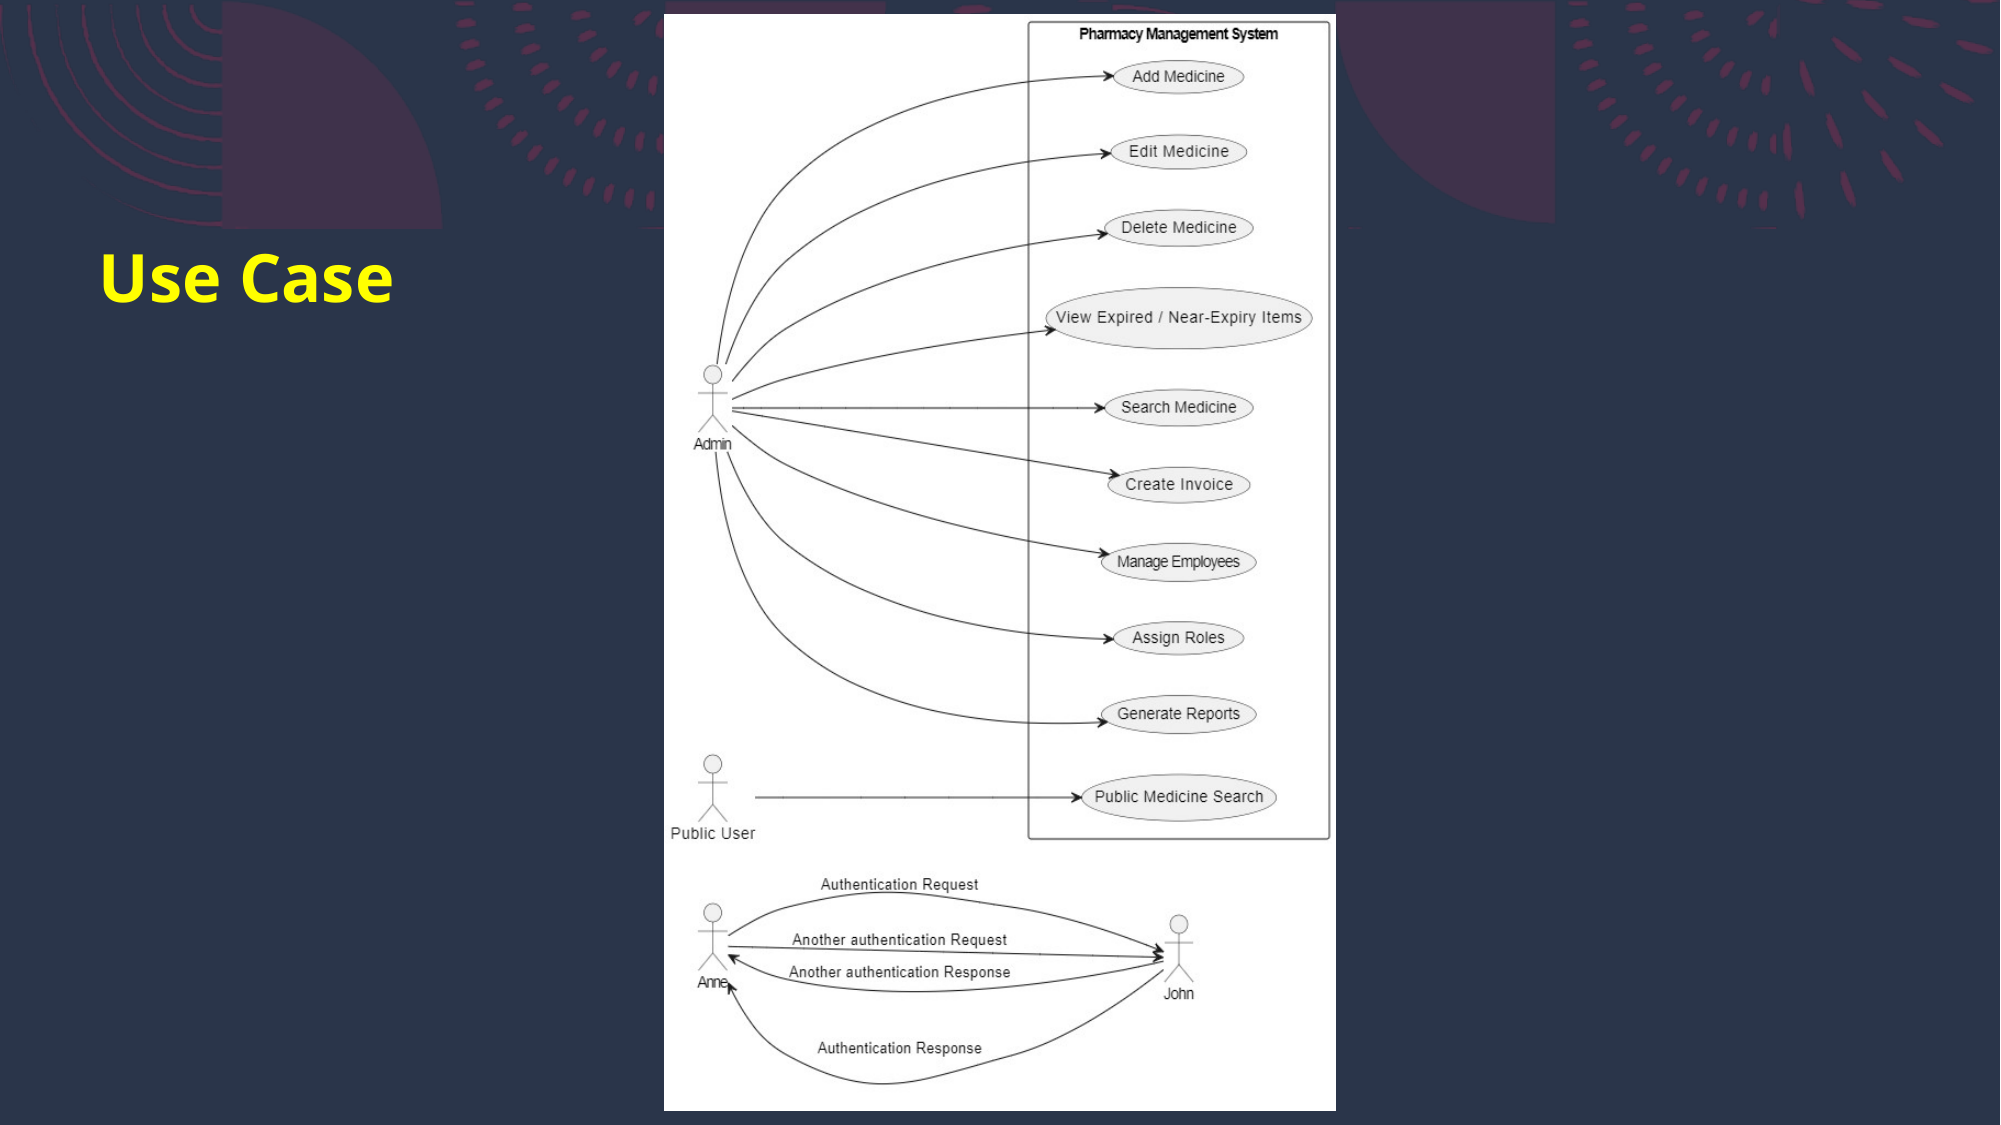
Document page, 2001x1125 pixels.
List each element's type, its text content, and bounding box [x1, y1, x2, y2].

text_box Use Case [84, 228, 536, 323]
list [663, 14, 1336, 1111]
